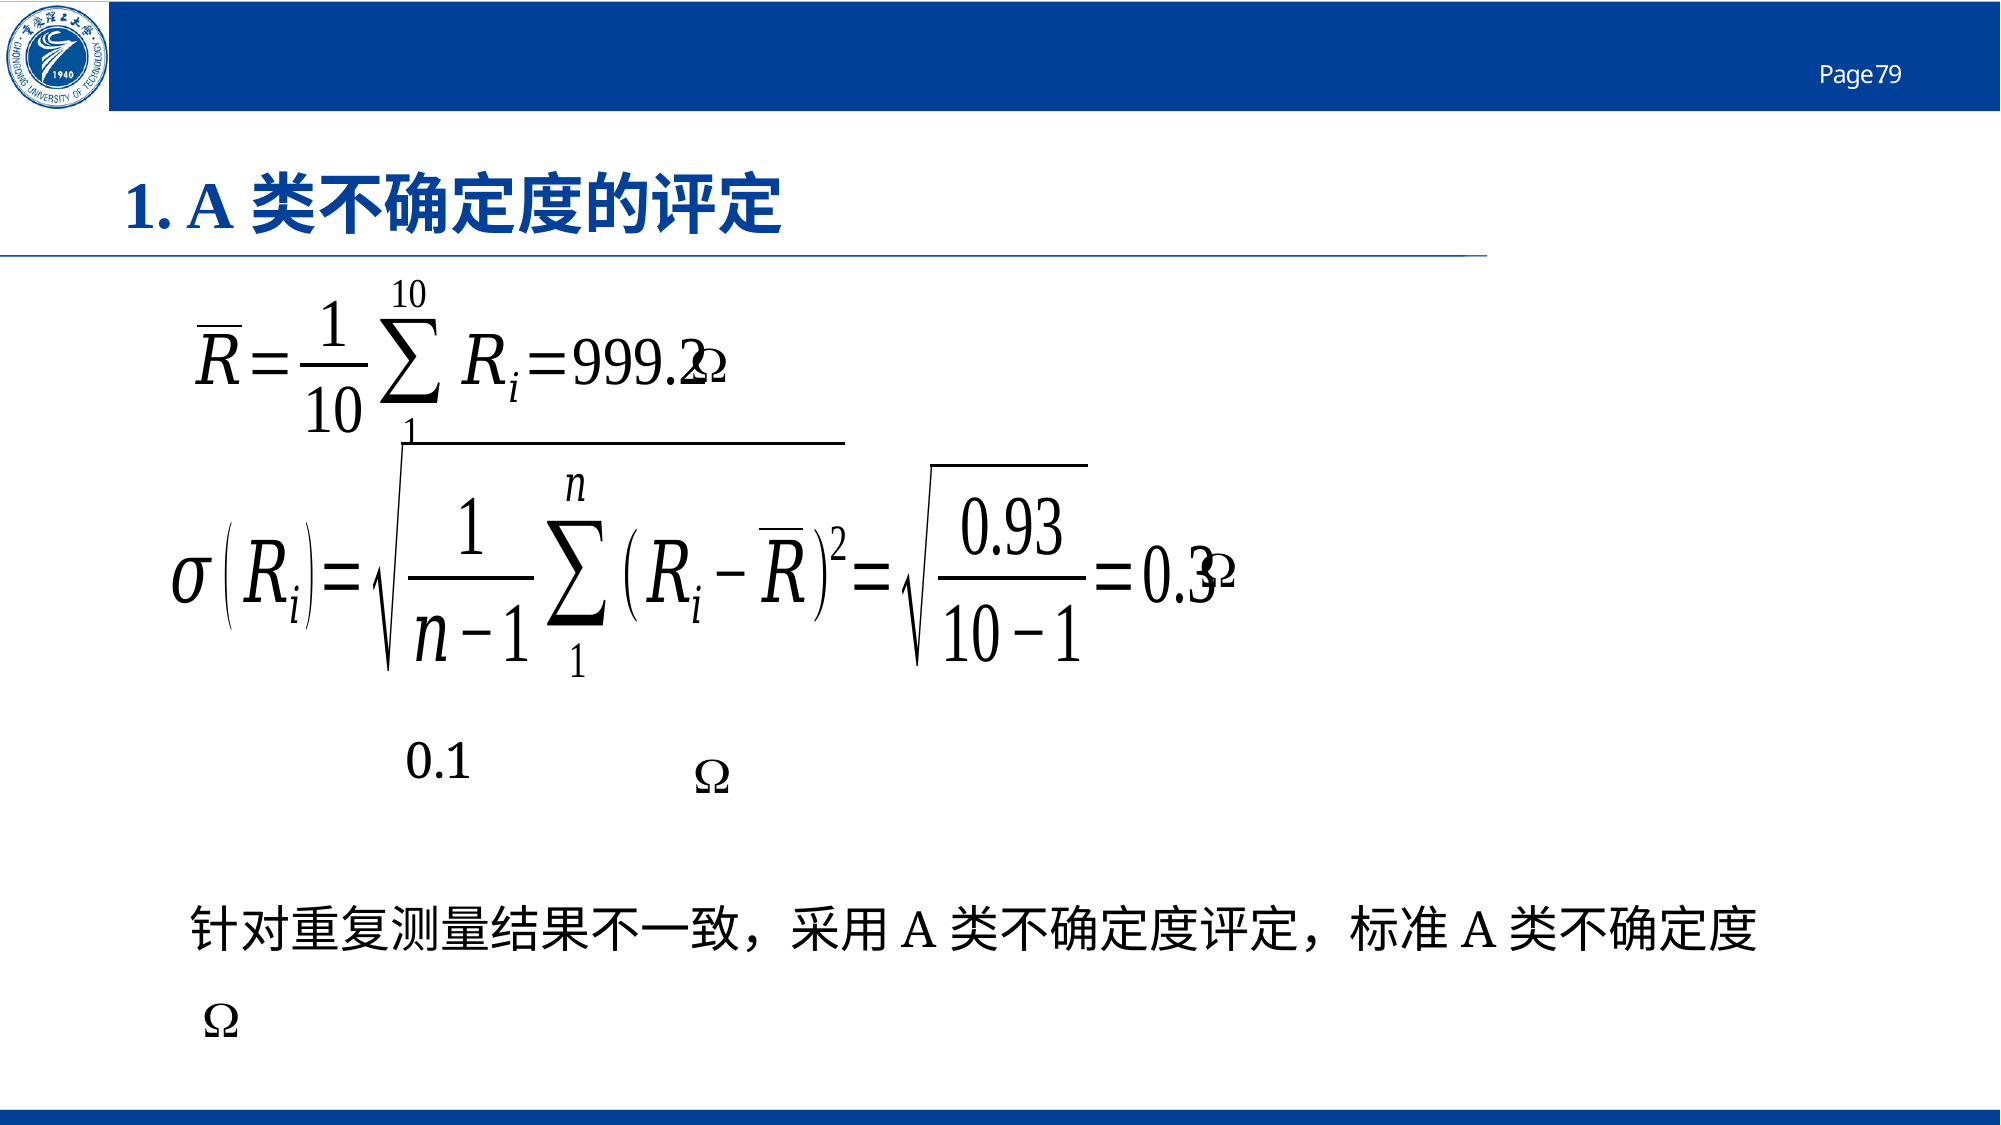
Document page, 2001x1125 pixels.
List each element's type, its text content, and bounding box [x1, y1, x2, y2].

picture [0, 2, 109, 112]
title 1. A类不确定度的评定 [108, 160, 1940, 255]
text_box  [675, 324, 786, 400]
text_box  [678, 736, 790, 811]
text_box  [1184, 530, 1296, 606]
